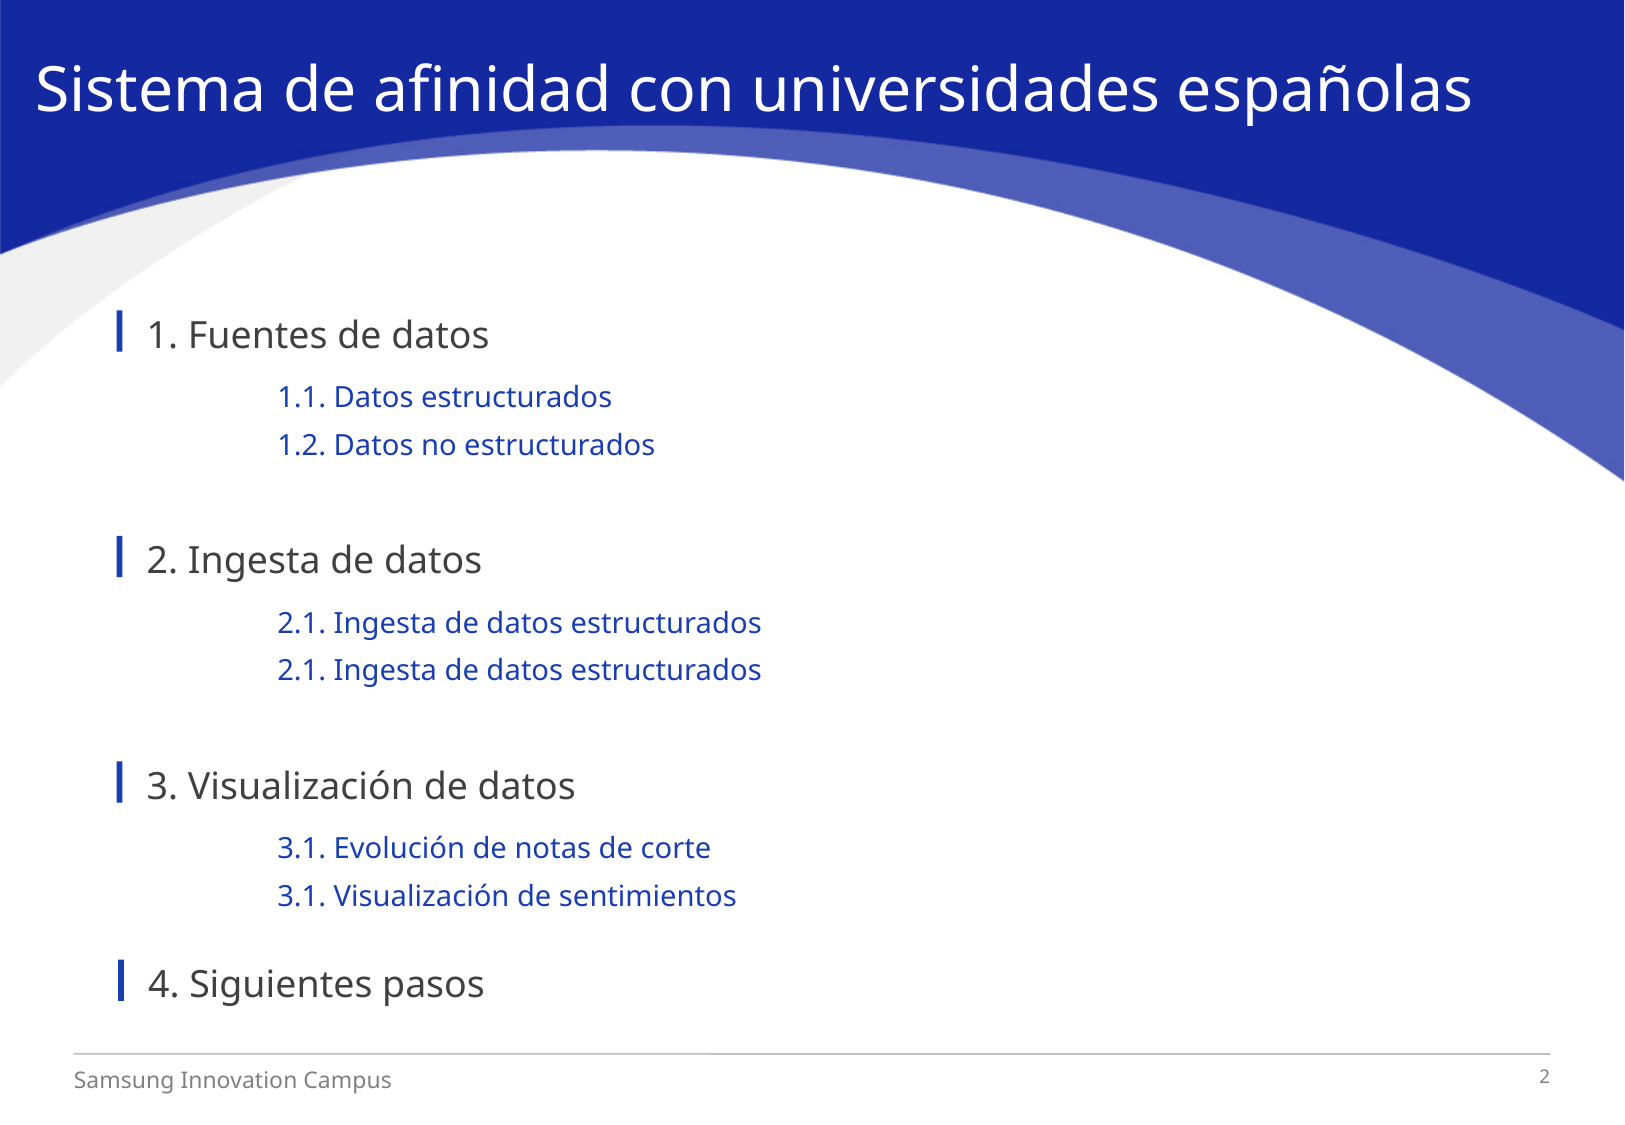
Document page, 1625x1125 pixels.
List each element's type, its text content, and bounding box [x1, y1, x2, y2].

picture [0, 0, 1625, 1125]
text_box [117, 959, 837, 1064]
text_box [116, 761, 836, 913]
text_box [116, 535, 836, 735]
text_box Sistema de afinidad con universidades españolas [33, 47, 1608, 127]
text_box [116, 310, 836, 462]
